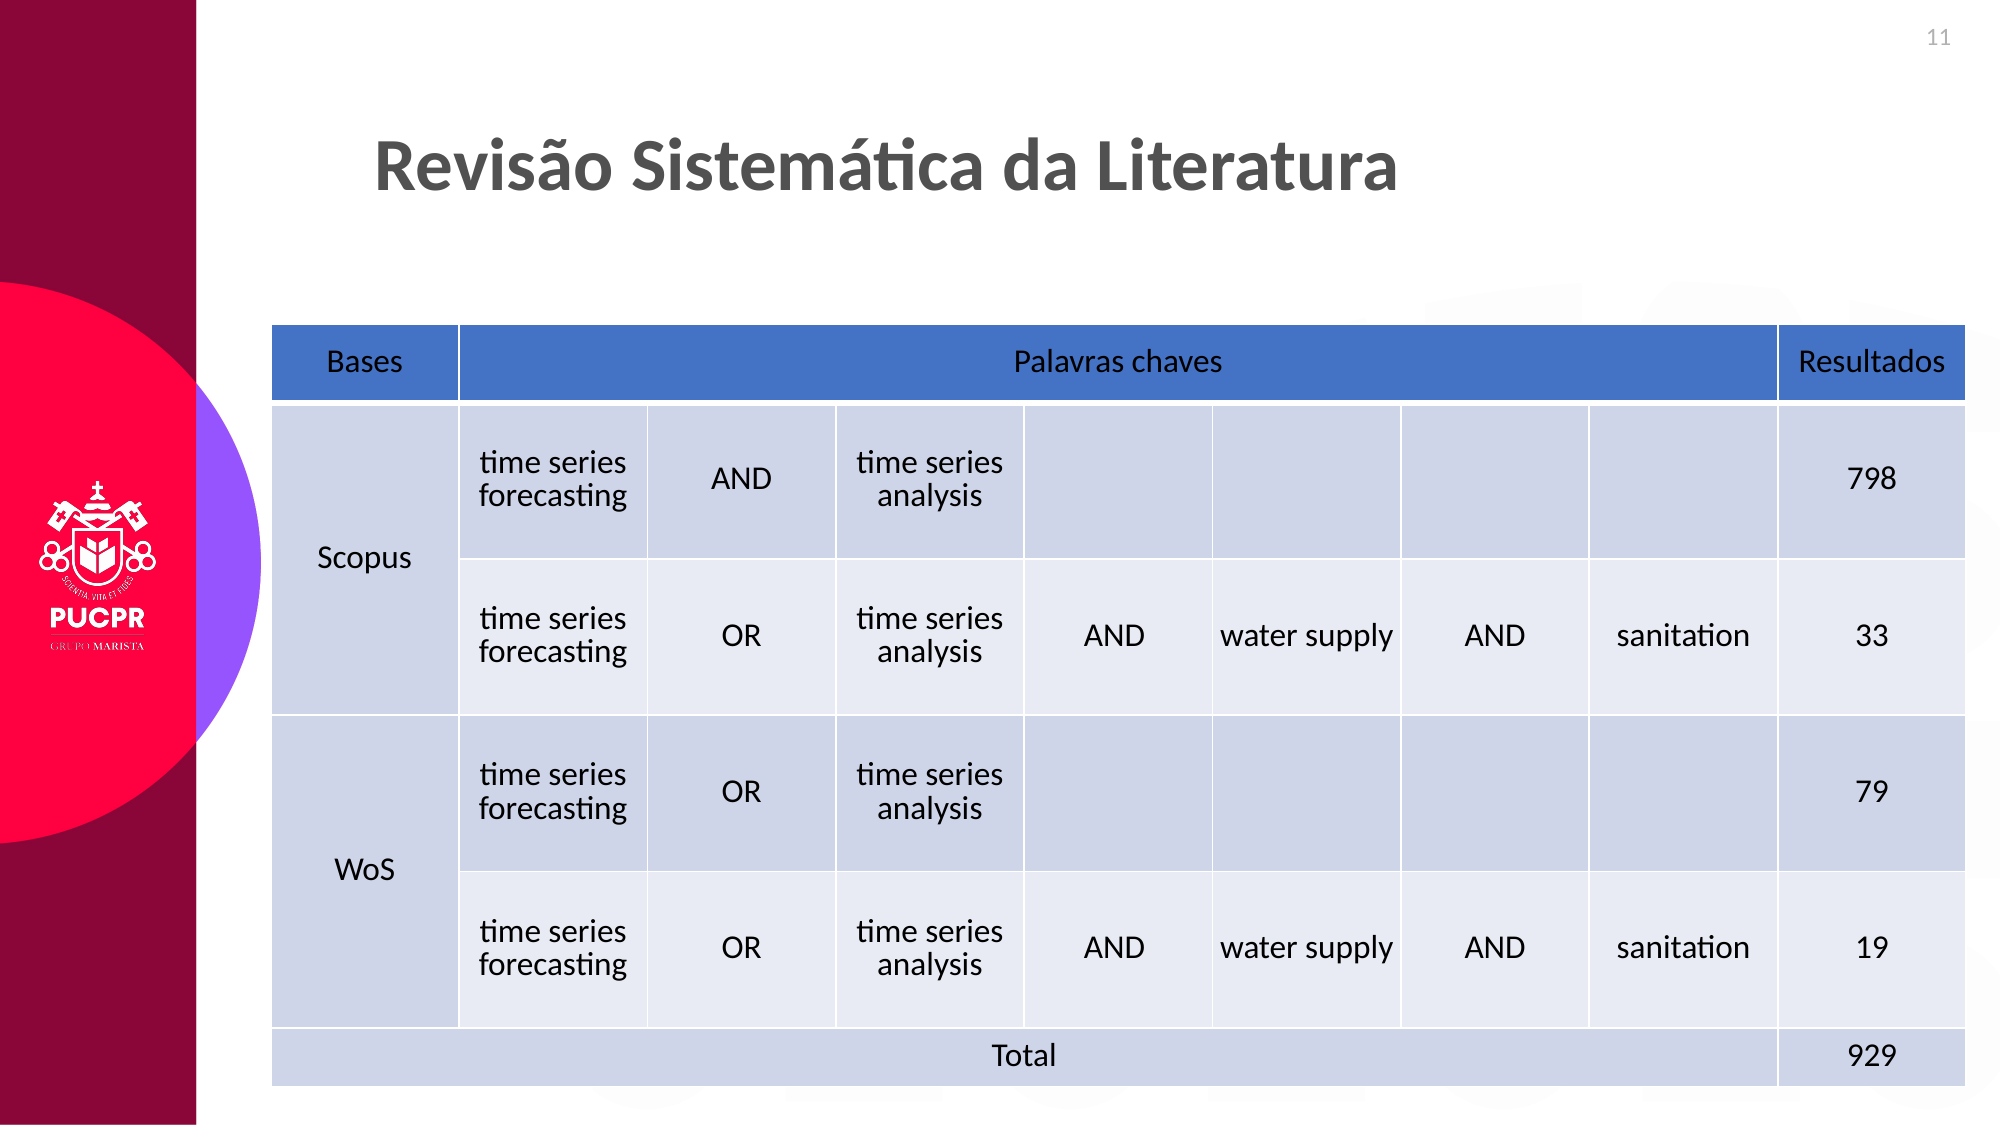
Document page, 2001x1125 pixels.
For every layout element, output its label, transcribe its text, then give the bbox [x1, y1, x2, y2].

table_cell OR [648, 560, 835, 714]
table_cell [1213, 716, 1400, 871]
table_cell 798 [1779, 406, 1965, 558]
table_header Resultados [1779, 325, 1965, 400]
table_cell time series forecasting [460, 406, 647, 558]
table_cell [1590, 406, 1777, 558]
table_cell 19 [1779, 872, 1965, 1027]
table_cell 33 [1779, 560, 1965, 714]
table_cell AND [1025, 560, 1212, 714]
table_cell [1025, 406, 1212, 558]
table_cell sanitation [1590, 872, 1777, 1027]
table_cell time series analysis [837, 560, 1023, 714]
table_cell [1590, 716, 1777, 871]
table_cell OR [648, 872, 835, 1027]
table_cell time series analysis [837, 406, 1023, 558]
table_cell time series forecasting [460, 716, 647, 871]
table_cell [1402, 716, 1588, 871]
table_cell AND [1025, 872, 1212, 1027]
table_cell WoS [272, 716, 458, 1027]
table_cell water supply [1213, 872, 1400, 1027]
slide_number 11 [1516, 5, 1967, 66]
table_cell time series analysis [837, 716, 1023, 871]
table_cell AND [1402, 560, 1588, 714]
table_cell water supply [1213, 560, 1400, 714]
table_cell time series forecasting [460, 560, 647, 714]
table_cell Total [272, 1029, 1777, 1086]
table_header Palavras chaves [460, 325, 1777, 400]
table_cell 929 [1779, 1029, 1965, 1086]
table_cell [1213, 406, 1400, 558]
table_cell sanitation [1590, 560, 1777, 714]
table_cell time series forecasting [460, 872, 647, 1027]
picture [0, 0, 2001, 1125]
table_cell [1025, 716, 1212, 871]
table_cell Scopus [272, 406, 458, 714]
list Revisão Sistemática da Literatura [374, 95, 1626, 206]
table_cell time series analysis [837, 872, 1023, 1027]
table_cell OR [648, 716, 835, 871]
table_cell AND [648, 406, 835, 558]
table_cell AND [1402, 872, 1588, 1027]
table_header Bases [272, 325, 458, 400]
table_cell 79 [1779, 716, 1965, 871]
table_cell [1402, 406, 1588, 558]
